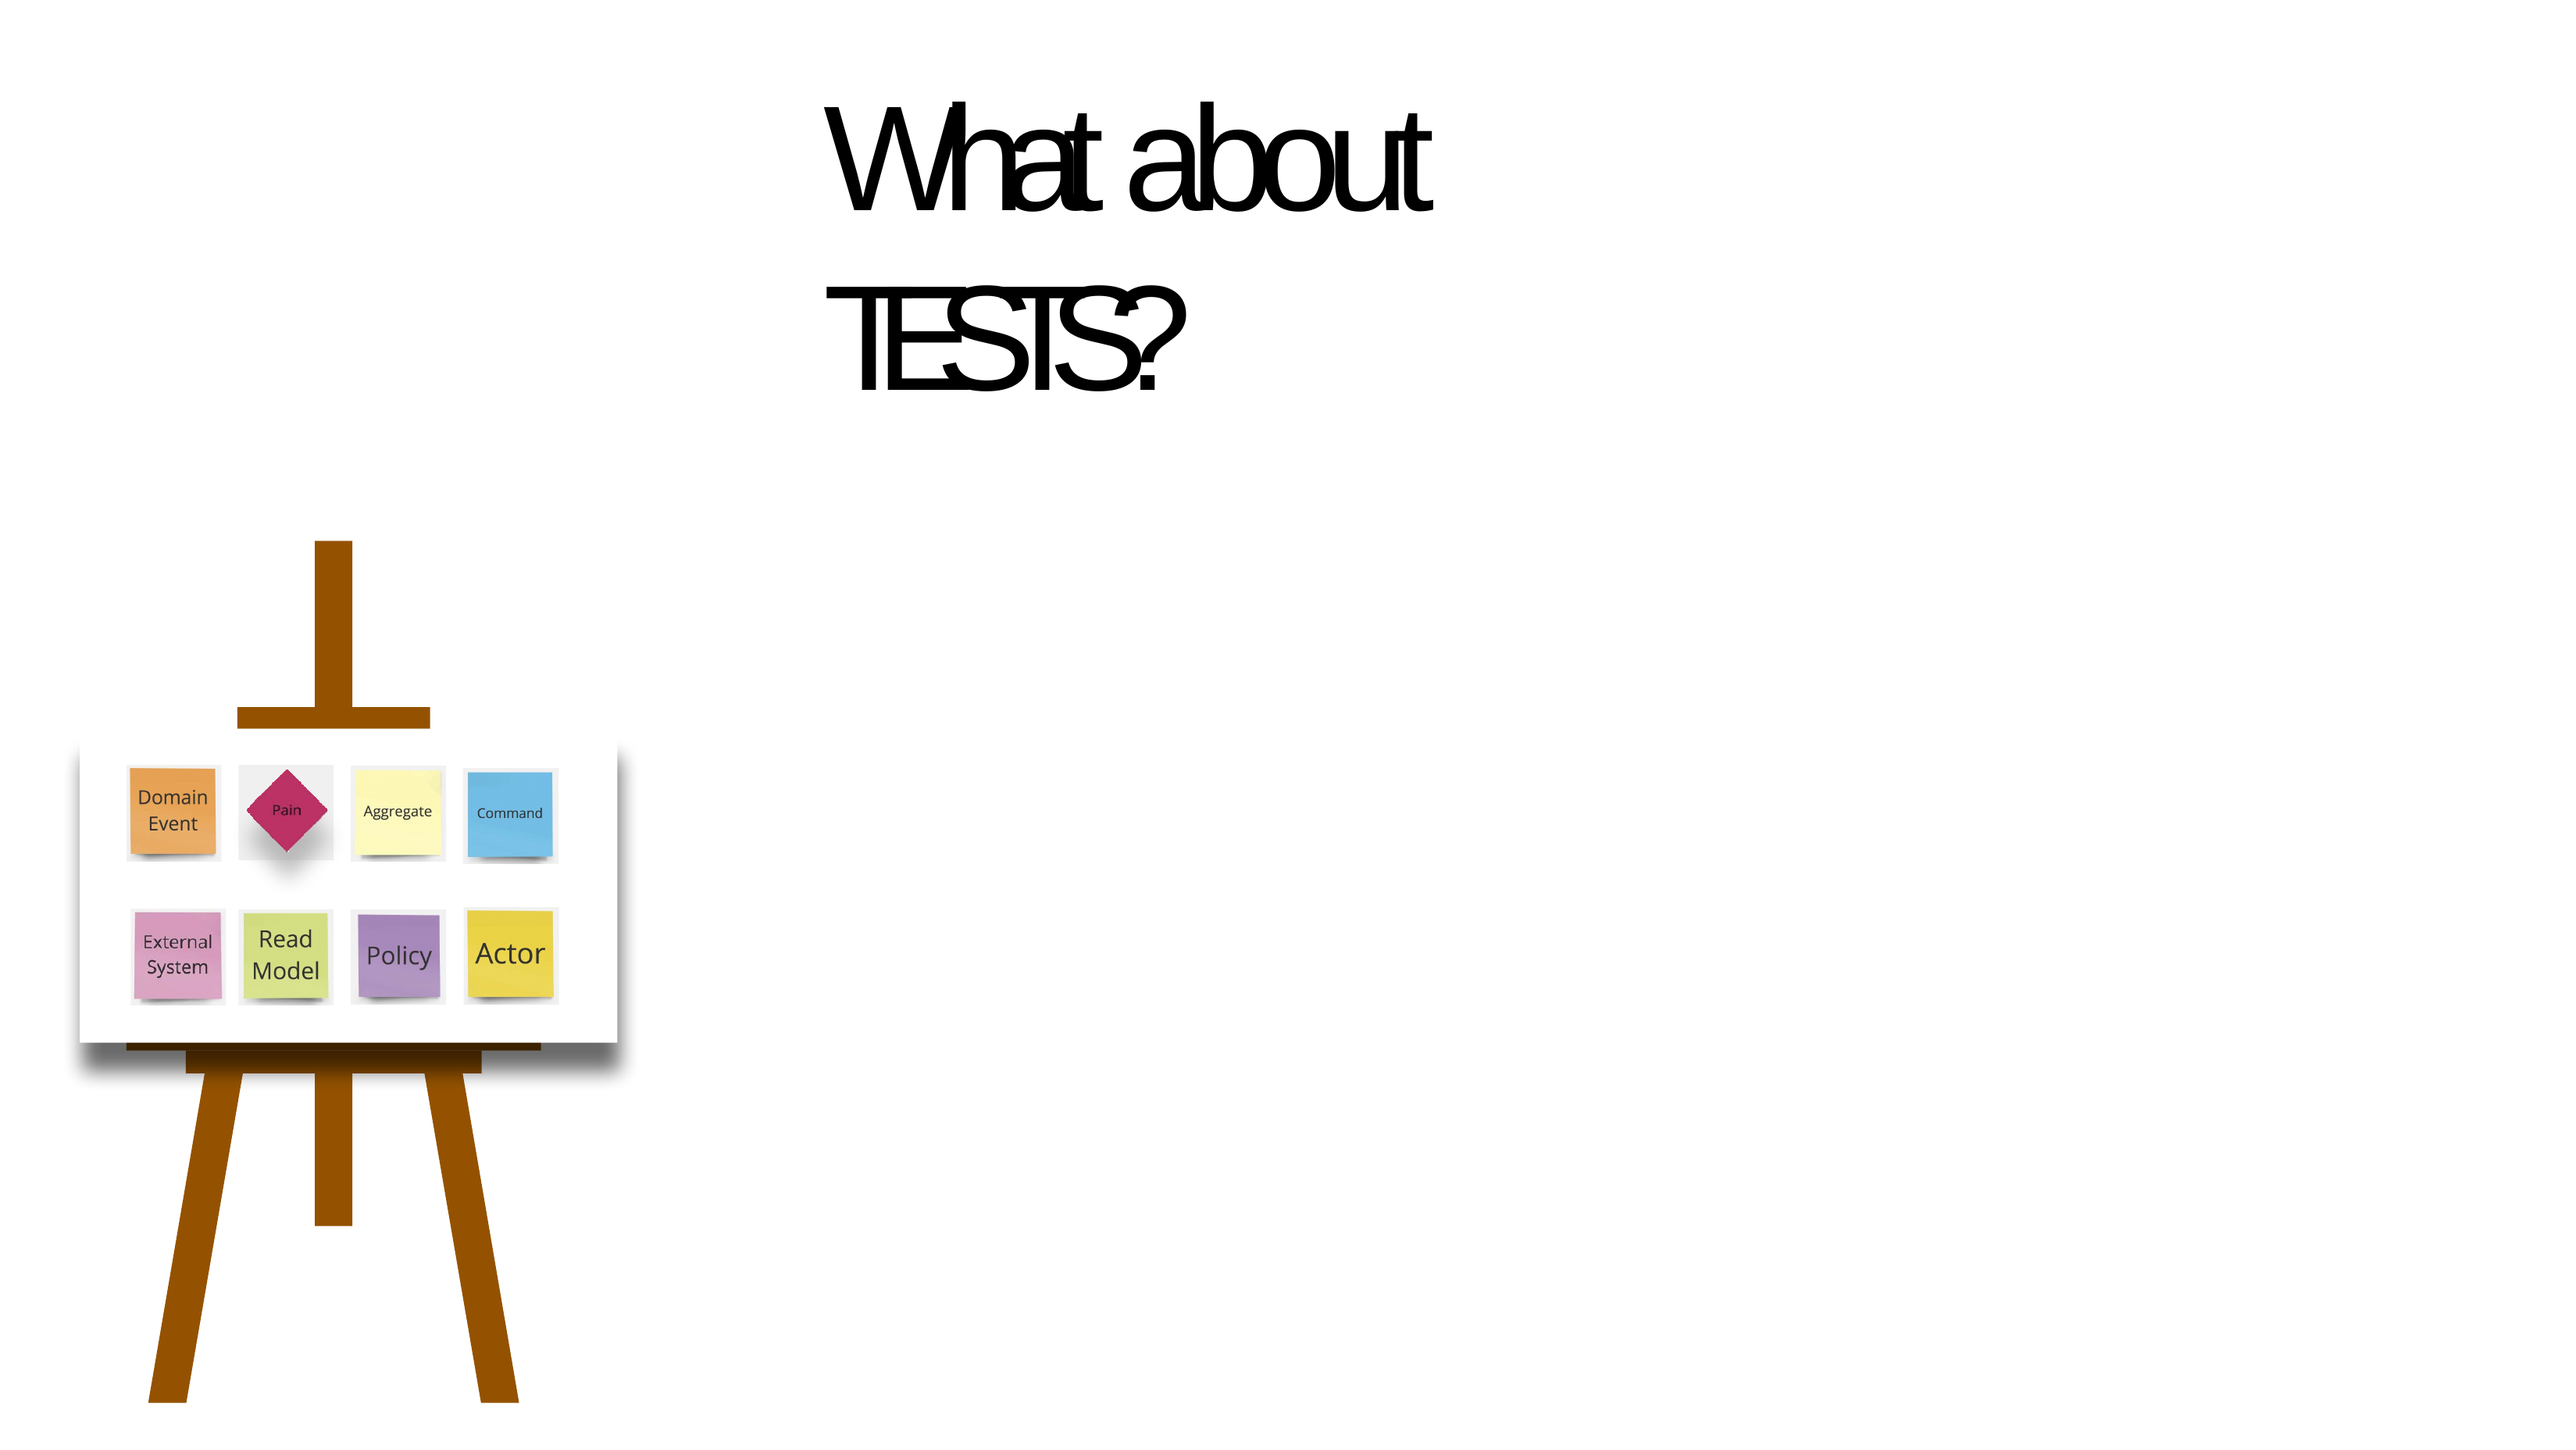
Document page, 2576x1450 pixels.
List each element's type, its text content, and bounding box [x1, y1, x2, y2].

text_box [148, 1092, 240, 1403]
text_box [228, 776, 351, 902]
text_box [130, 909, 227, 1005]
text_box [351, 766, 447, 862]
text_box [463, 907, 559, 1005]
text_box [315, 1092, 353, 1227]
text_box [238, 765, 334, 776]
text_box [238, 909, 334, 1005]
text_box [126, 765, 222, 862]
text_box [351, 909, 447, 1005]
title What about TESTS? [822, 59, 1754, 421]
text_box [462, 768, 558, 865]
text_box [427, 1092, 519, 1403]
text_box [237, 541, 430, 728]
text_box [62, 737, 641, 1092]
text_box [80, 728, 618, 1043]
text_box [244, 767, 328, 852]
